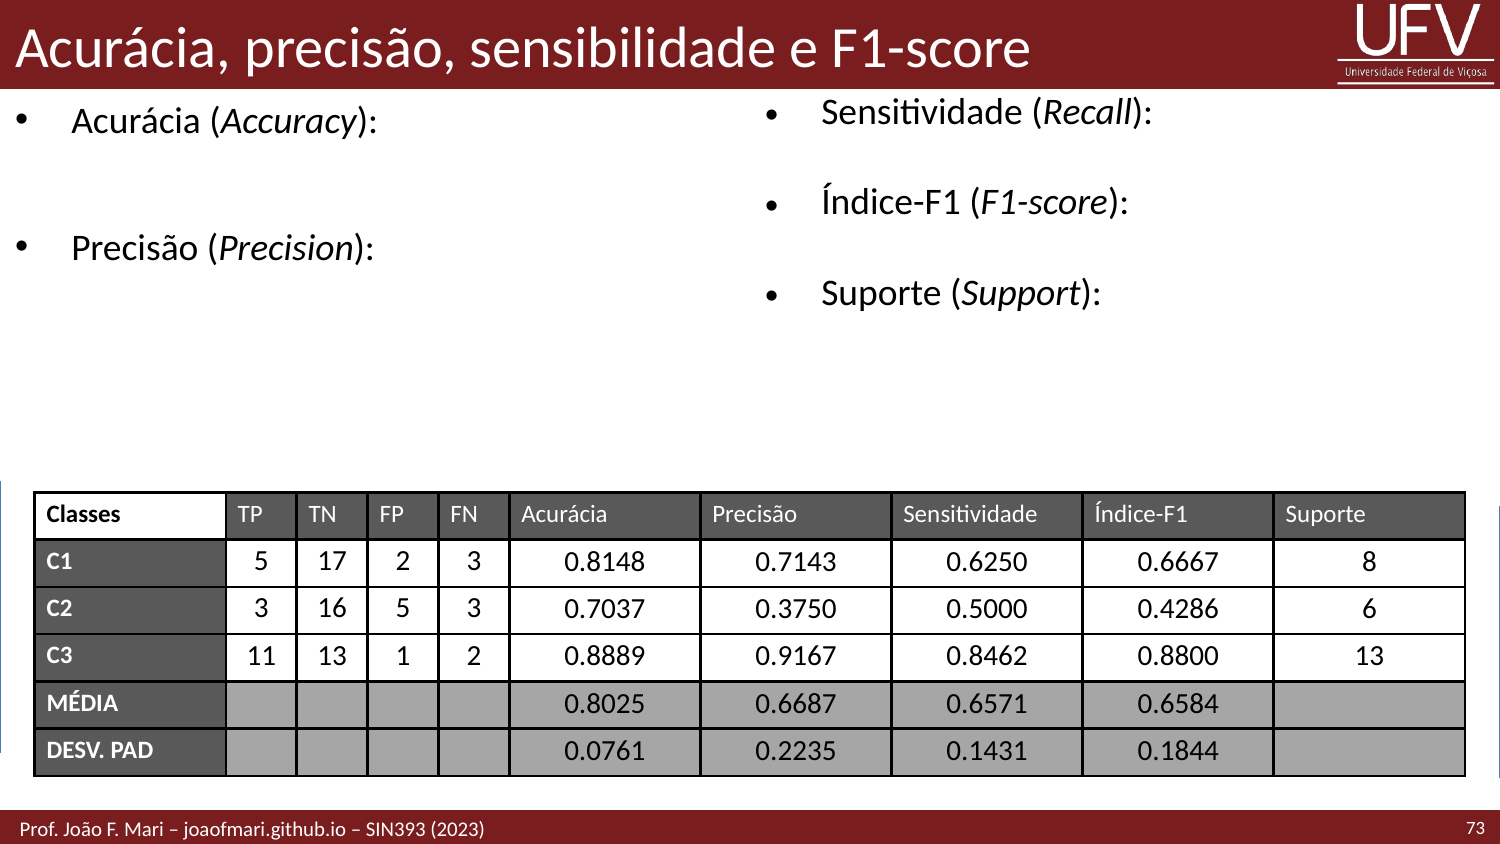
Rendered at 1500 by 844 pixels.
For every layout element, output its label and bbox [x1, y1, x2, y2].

table_cell [227, 635, 295, 680]
title [0, 0, 1500, 89]
table_cell [227, 588, 295, 633]
table_cell [1084, 541, 1272, 586]
table_cell [227, 541, 295, 586]
table_header [893, 494, 1081, 538]
table_cell [1275, 730, 1464, 775]
table_cell [893, 683, 1081, 727]
table_cell [702, 588, 890, 633]
table_cell [440, 541, 508, 586]
table_cell [369, 588, 437, 633]
table_header [1084, 494, 1272, 538]
table_header [369, 494, 437, 538]
table_cell [440, 588, 508, 633]
table_cell [298, 683, 366, 727]
table_cell [1275, 683, 1464, 727]
table_cell [893, 588, 1081, 633]
table_cell [893, 730, 1081, 775]
table_cell [369, 635, 437, 680]
table_cell [298, 730, 366, 775]
table_cell [369, 683, 437, 727]
footer [0, 812, 1034, 844]
table_header [227, 494, 295, 538]
table_cell [1275, 541, 1464, 586]
slide_number [1328, 811, 1500, 844]
table_cell [36, 541, 225, 586]
table_cell [1084, 683, 1272, 727]
table_cell [702, 541, 890, 586]
table_cell [369, 730, 437, 775]
table_cell [893, 635, 1081, 680]
table_header [702, 494, 890, 538]
table_header [298, 494, 366, 538]
table_cell [1084, 635, 1272, 680]
table_header [440, 494, 508, 538]
table_cell [36, 683, 225, 727]
table_cell [1275, 588, 1464, 633]
table_cell [227, 730, 295, 775]
table_cell [893, 541, 1081, 586]
table_cell [511, 730, 699, 775]
table_header [1275, 494, 1464, 538]
table_cell [369, 541, 437, 586]
table_cell [1084, 730, 1272, 775]
table_cell [1084, 588, 1272, 633]
table_cell [298, 588, 366, 633]
table_cell [511, 683, 699, 727]
table_cell [511, 541, 699, 586]
table_cell [298, 541, 366, 586]
table_cell [36, 635, 225, 680]
table_cell [440, 730, 508, 775]
table_cell [702, 683, 890, 727]
table_cell [298, 635, 366, 680]
table_cell [511, 588, 699, 633]
table_cell [702, 730, 890, 775]
table_cell [227, 683, 295, 727]
table_header [36, 494, 225, 538]
table_cell [36, 730, 225, 775]
table_cell [1275, 635, 1464, 680]
table_cell [440, 635, 508, 680]
table_cell [511, 635, 699, 680]
table_cell [440, 683, 508, 727]
table_header [511, 494, 699, 538]
table_cell [702, 635, 890, 680]
table_cell [36, 588, 225, 633]
